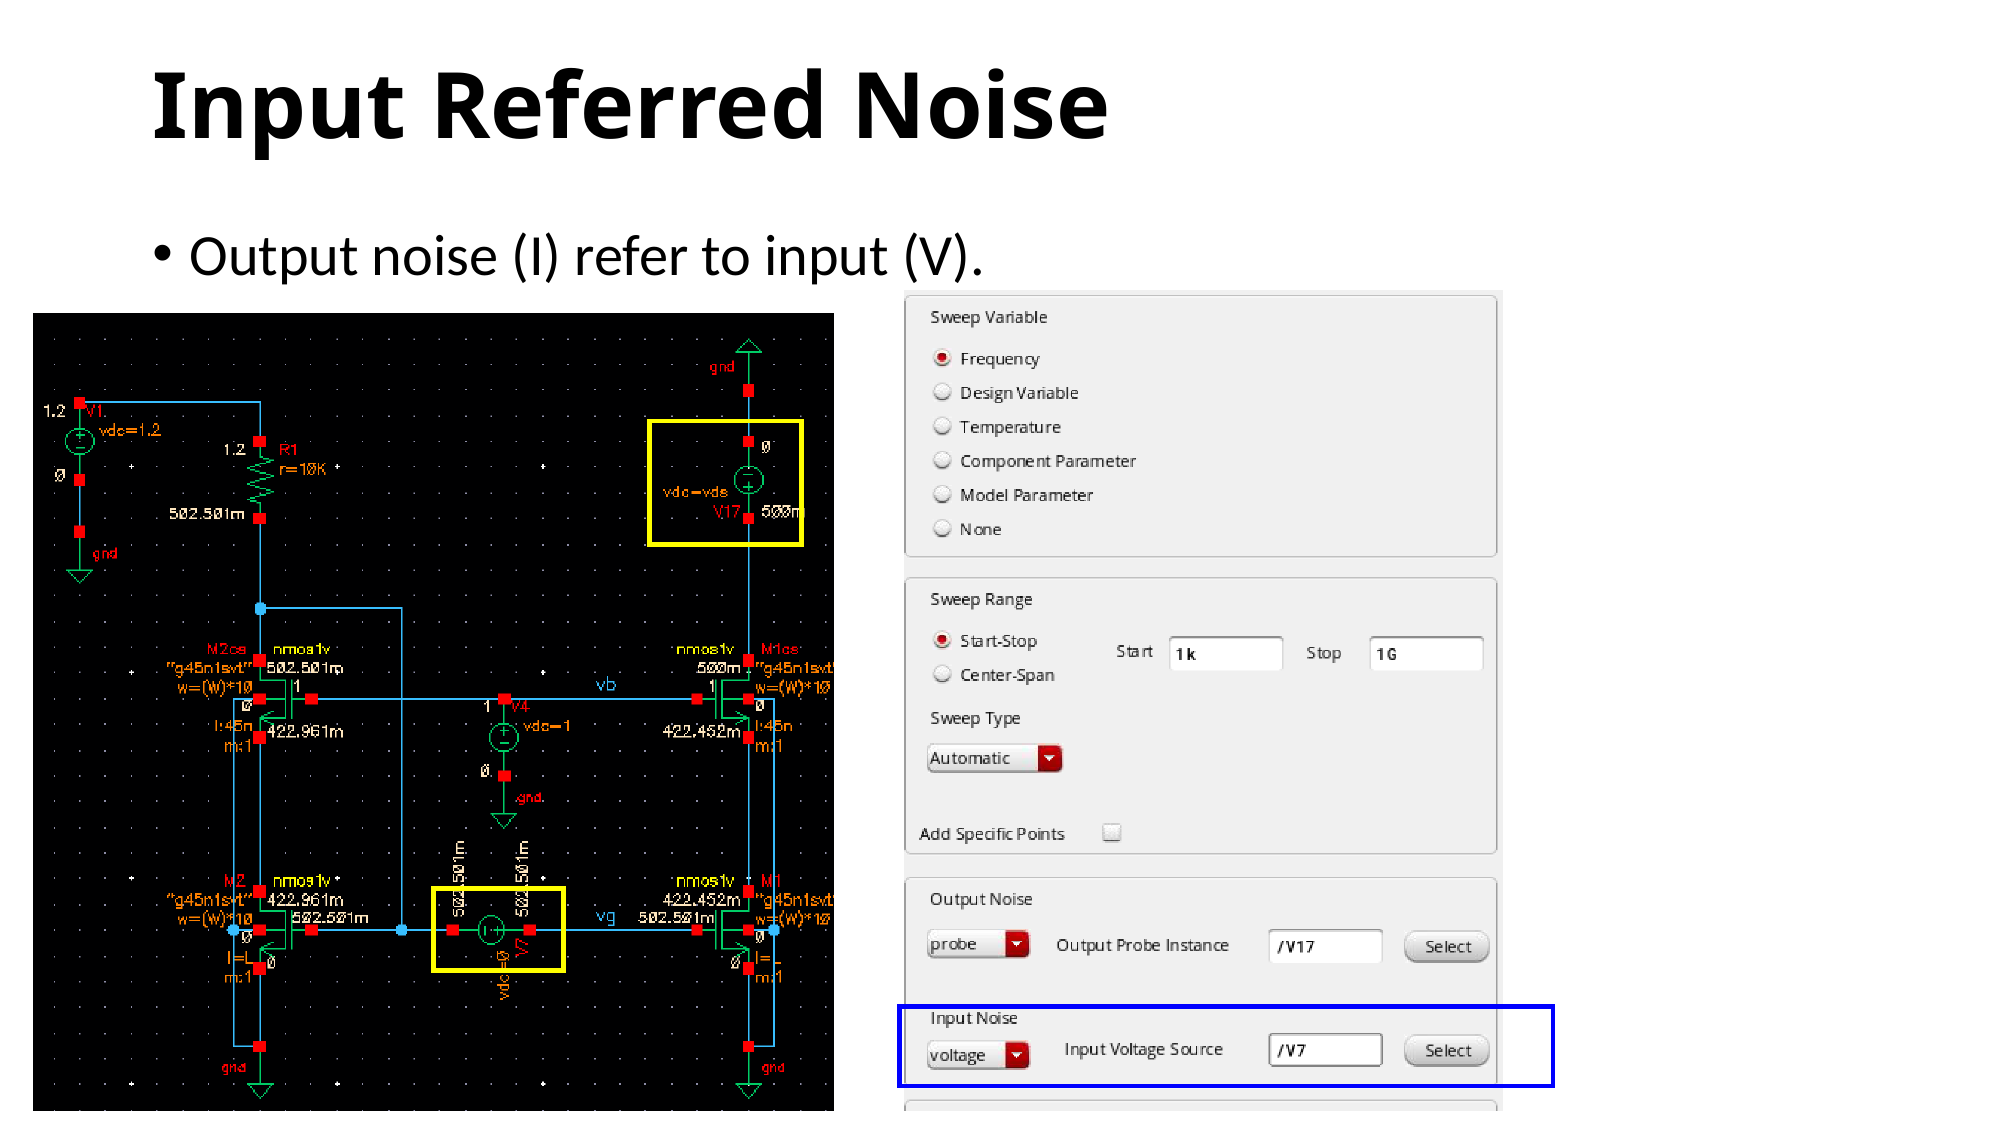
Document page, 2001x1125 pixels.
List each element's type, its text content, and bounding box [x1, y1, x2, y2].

list Output noise (I) refer to input (V). [137, 217, 1863, 1014]
picture [904, 290, 1503, 1111]
text_box [1503, 1006, 1554, 1087]
picture [33, 313, 834, 1111]
title Input Referred Noise [137, 0, 1863, 217]
text_box [899, 1006, 904, 1087]
